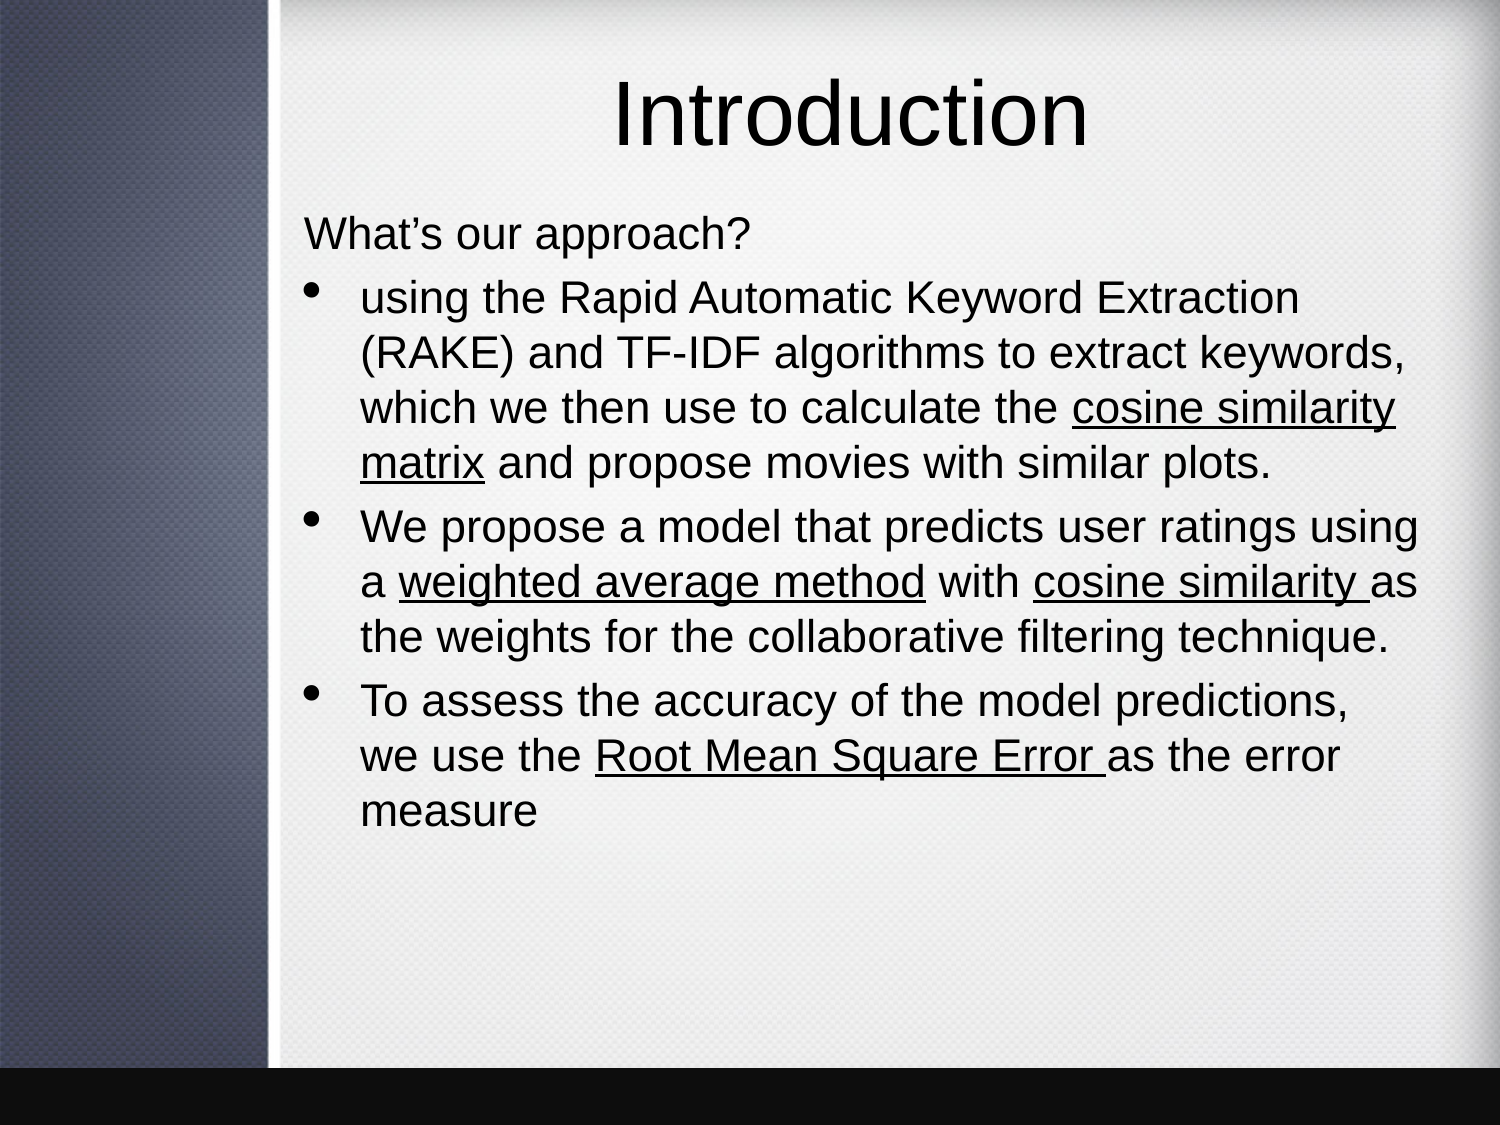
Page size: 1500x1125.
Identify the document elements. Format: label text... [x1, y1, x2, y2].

text_box [0, 1068, 1500, 1125]
picture [0, 0, 1500, 1068]
text_box What’s our approach? using the Rapid Automatic Keyword Extraction (RAKE) and TF-IDF algorithms to extract keywords, which we then use to calculate the cosine similarity matrix and propose movies with similar plots. We propose a model that predicts user ratings using a weighted average method with cosine similarity as the weights for the collaborative filtering technique. To assess the accuracy of the model predictions, we use the Root Mean Square Error as the error measure [289, 196, 1436, 953]
title Introduction [278, 45, 1425, 173]
